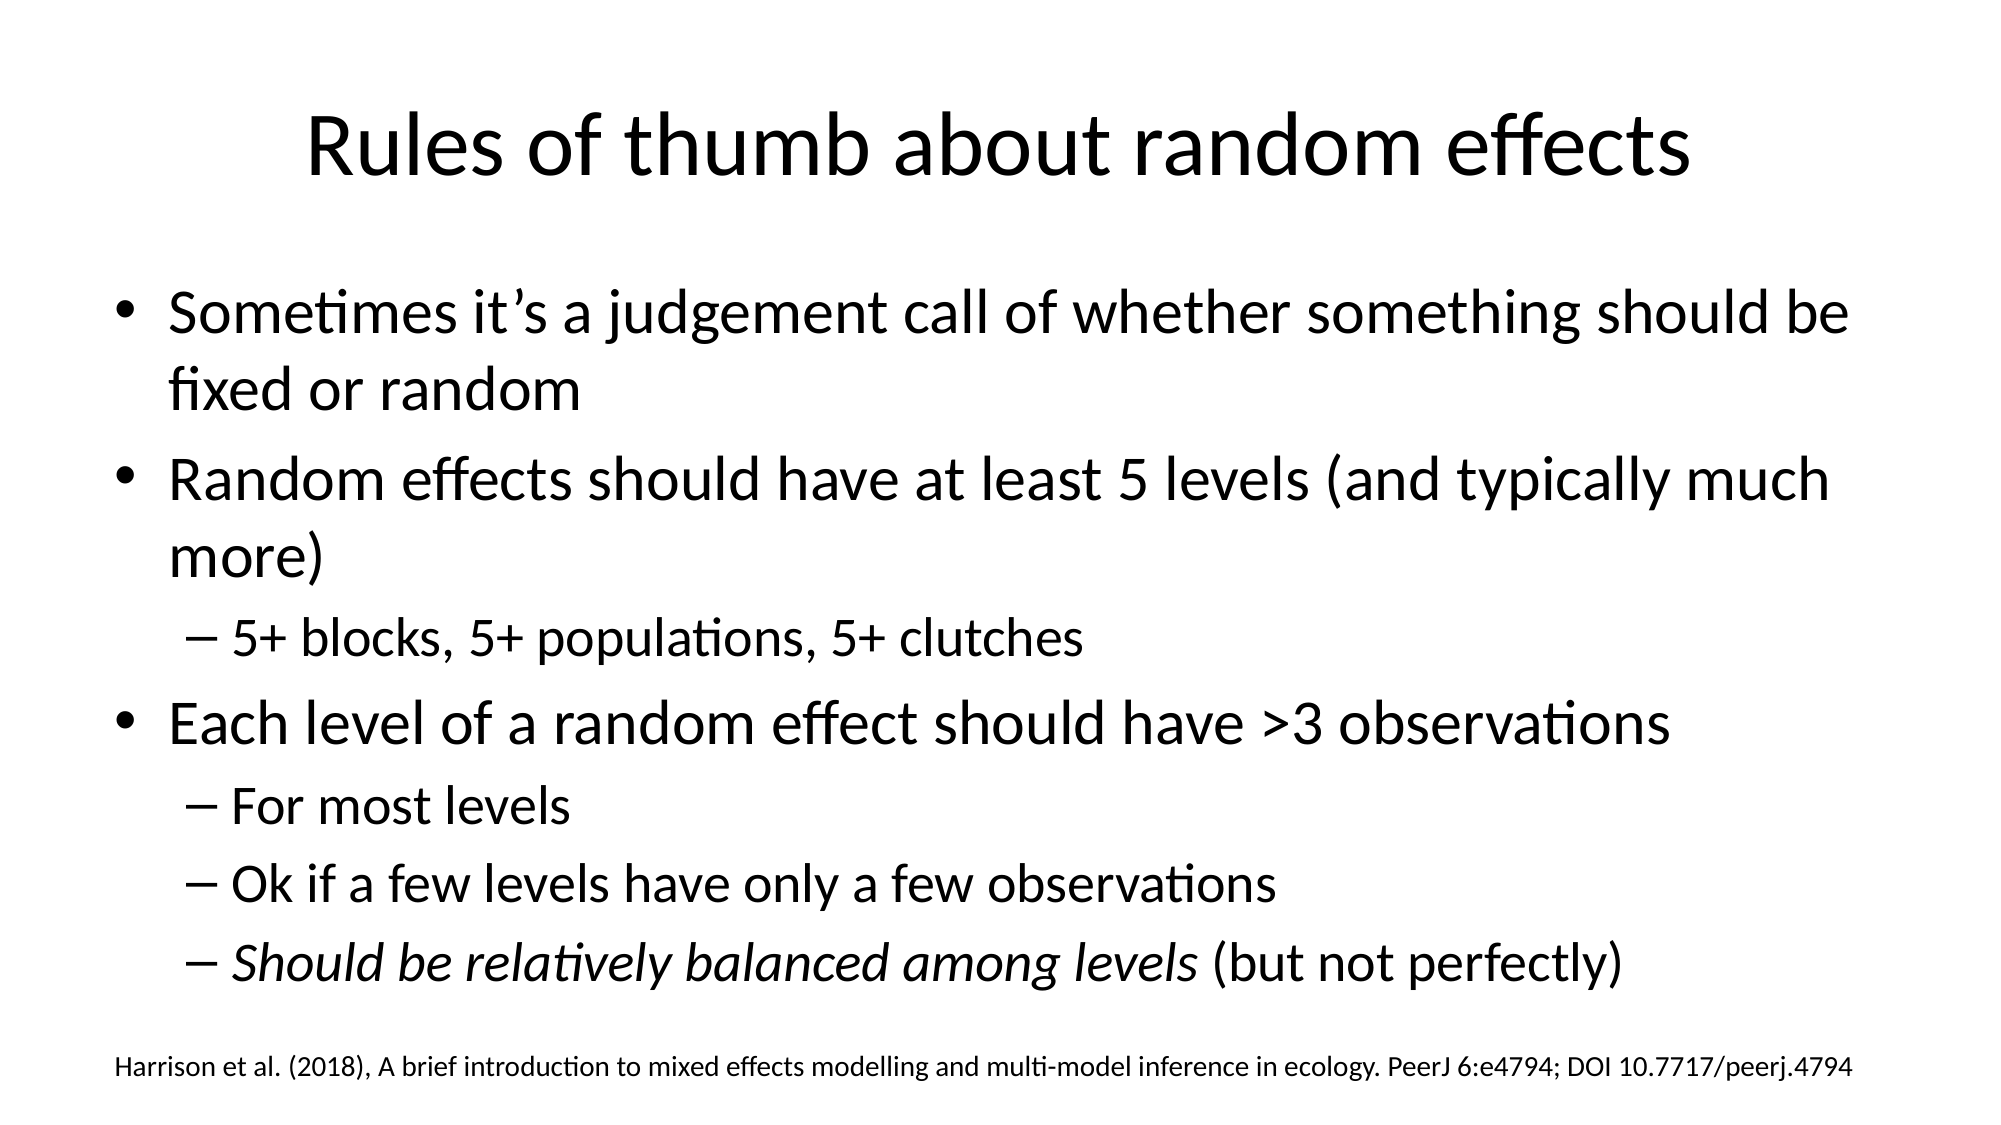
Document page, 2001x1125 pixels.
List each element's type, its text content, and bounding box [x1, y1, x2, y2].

list Sometimes it’s a judgement call of whether something should be fixed or random Random effects should have at least 5 levels (and typically much more) 5+ blocks, 5+ populations, 5+ clutches Each level of a random effect should have >3 observations For most levels Ok if a few levels have only a few observations Should be relatively balanced among levels (but not perfectly) [99, 262, 1900, 1005]
text_box Harrison et al. (2018), A brief introduction to mixed effects modelling and multi-model inference in ecology. PeerJ 6:e4794; DOI 10.7717/peerj.4794 [99, 1040, 1900, 1090]
title Rules of thumb about random effects [99, 45, 1900, 233]
